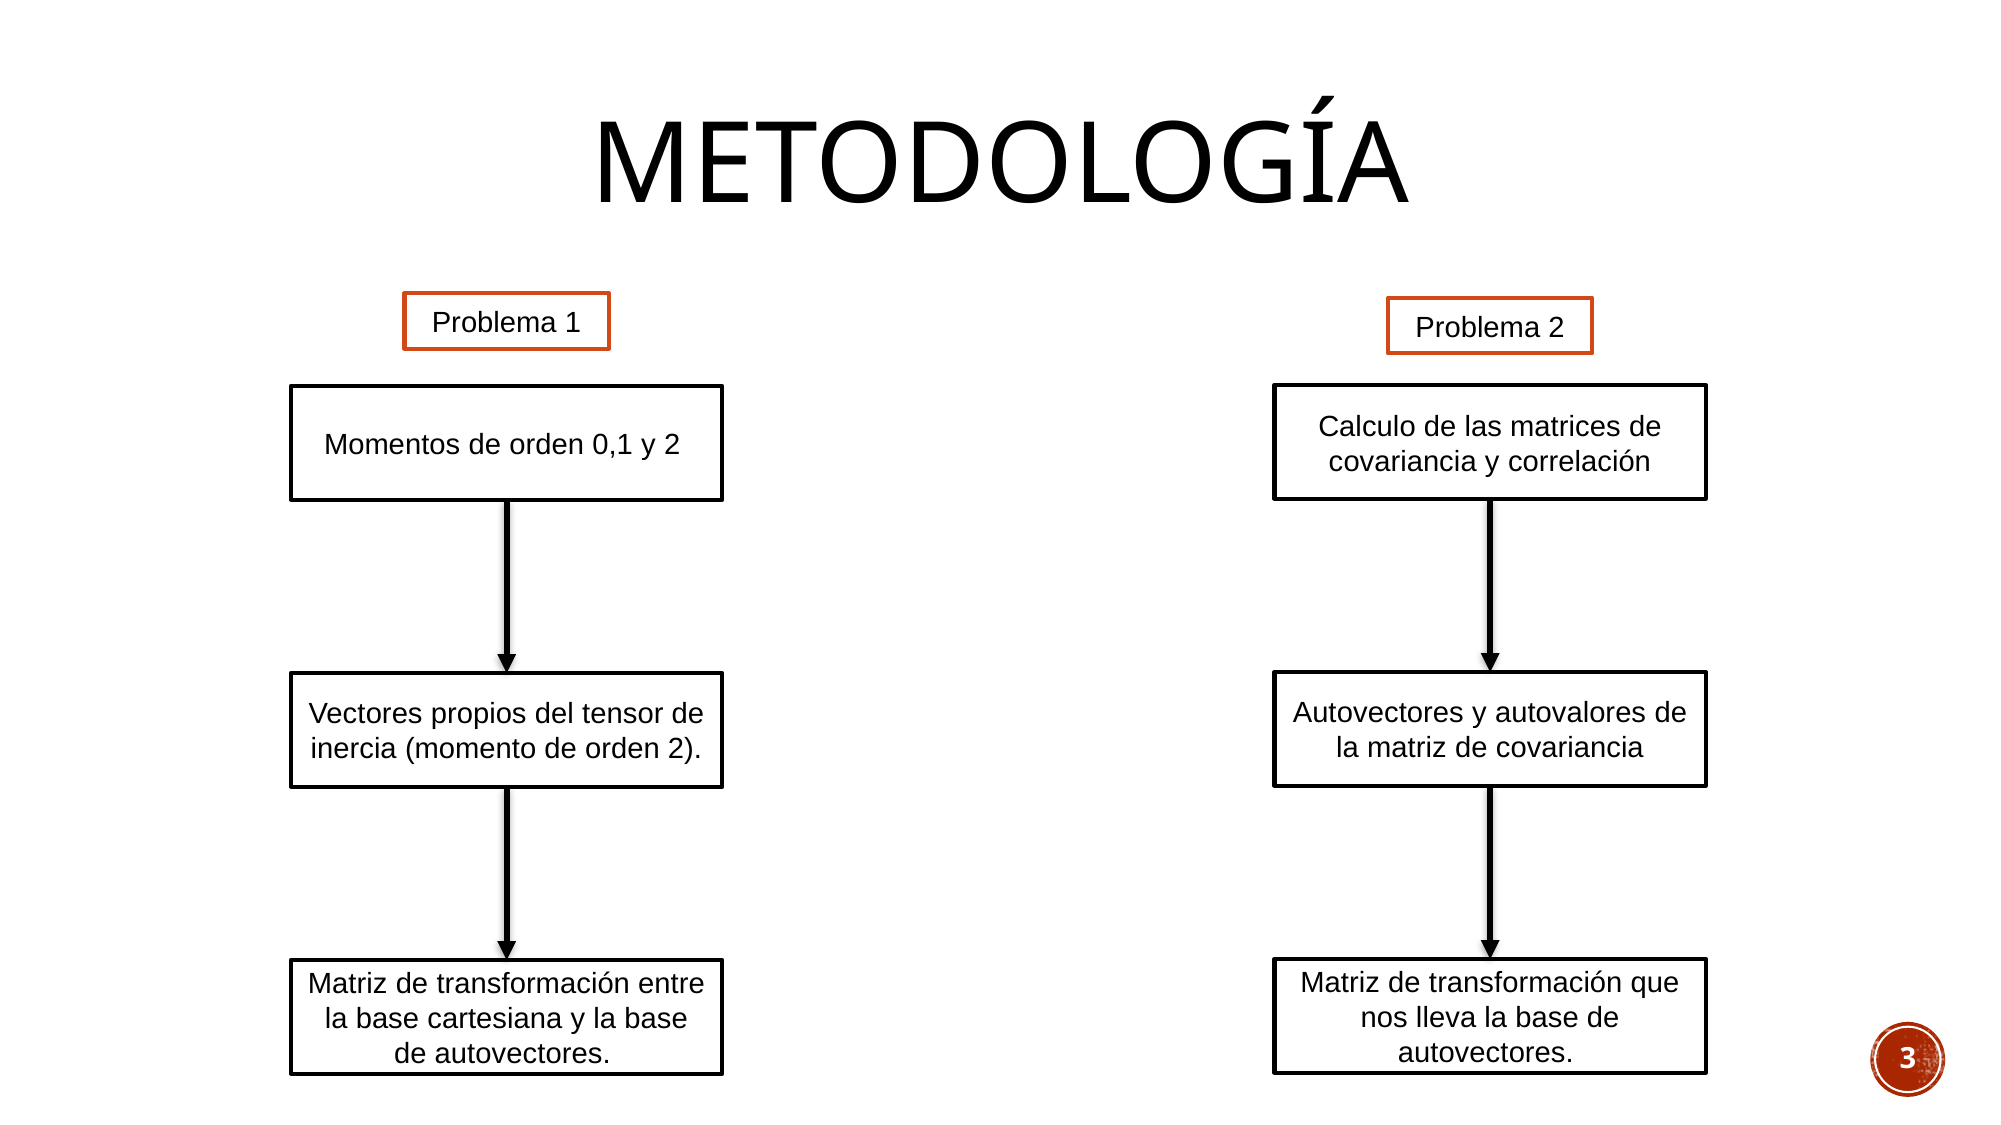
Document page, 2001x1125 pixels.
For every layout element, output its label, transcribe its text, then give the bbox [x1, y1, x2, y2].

text_box Momentos de orden 0,1 y 2 [289, 384, 724, 502]
picture [1884, 1089, 1931, 1097]
text_box Matriz de transformación que nos lleva la base de autovectores. [1272, 957, 1708, 1075]
slide_number 3 [1855, 1028, 1961, 1089]
picture [1887, 1021, 1929, 1028]
text_box Calculo de las matrices de covariancia y correlación [1272, 383, 1708, 501]
text_box Vectores propios del tensor de inercia (momento de orden 2). [289, 671, 724, 789]
text_box Autovectores y autovalores de la matriz de covariancia [1272, 670, 1708, 788]
text_box Matriz de transformación entre la base cartesiana y la base de autovectores. [289, 958, 724, 1076]
title METODOLOGÍA [175, 79, 1826, 253]
text_box Problema 2 [1386, 296, 1594, 355]
text_box Problema 1 [402, 291, 611, 351]
